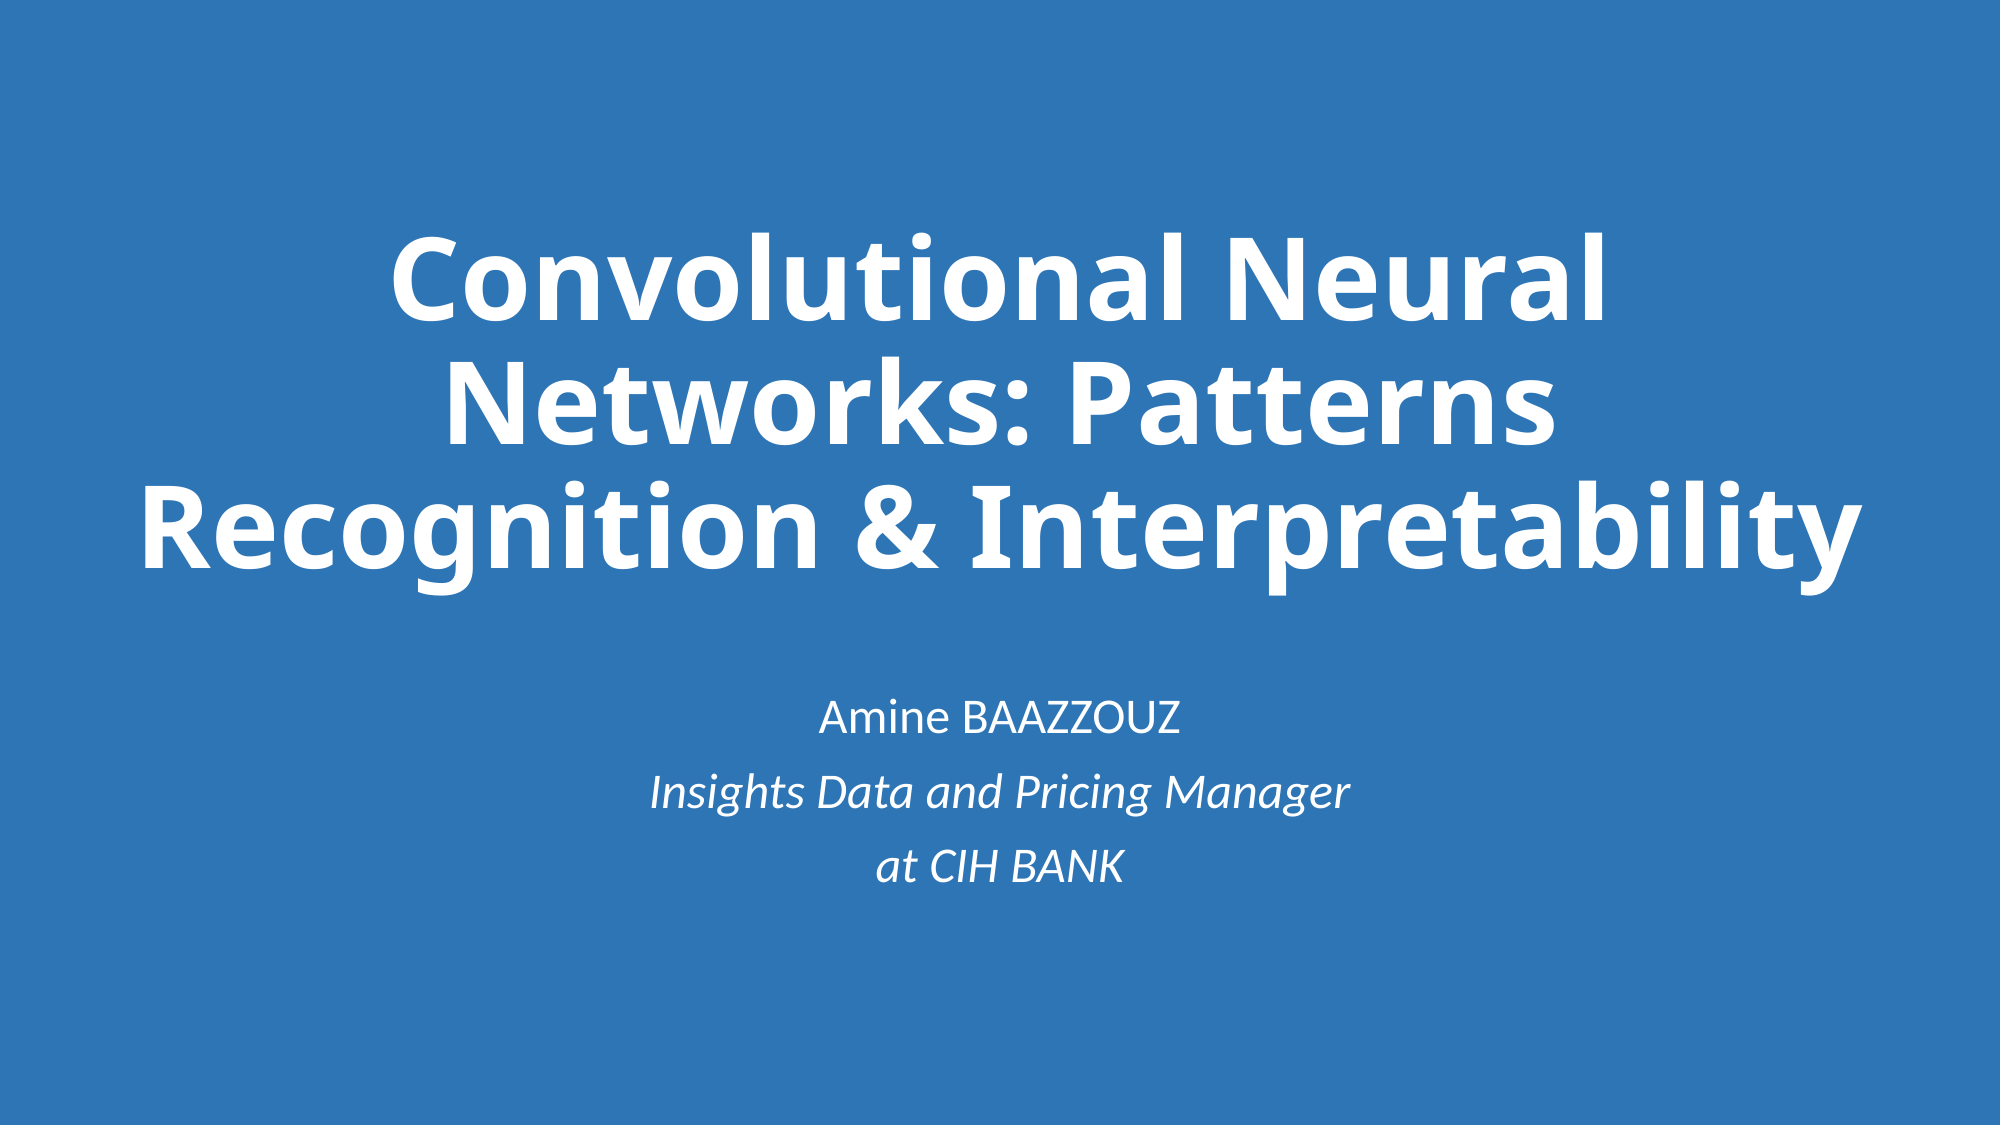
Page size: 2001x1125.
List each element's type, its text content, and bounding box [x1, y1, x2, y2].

subtitle Amine BAAZZOUZ Insights Data and Pricing Manager at CIH BANK [249, 682, 1750, 955]
title Convolutional Neural Networks: Patterns Recognition & Interpretability [100, 209, 1900, 601]
